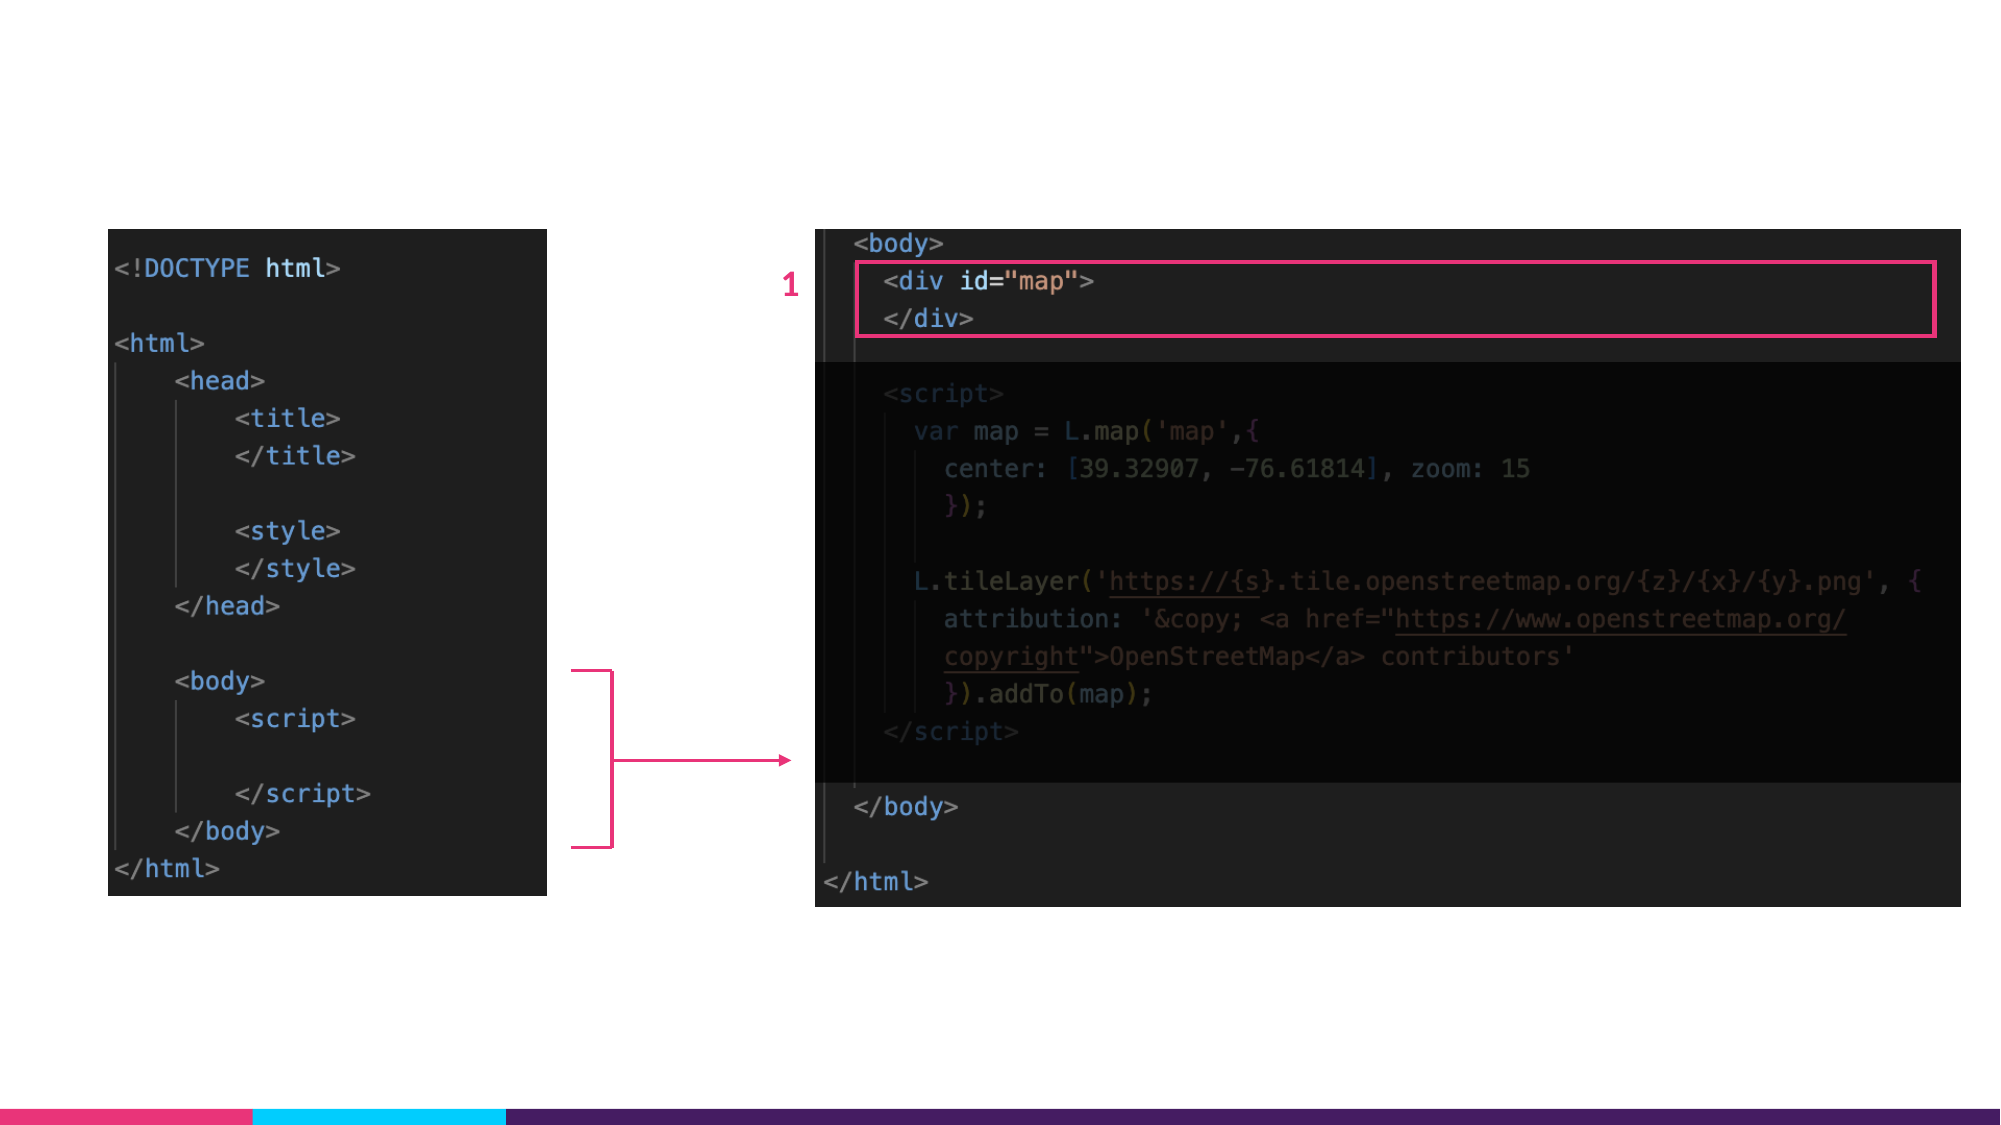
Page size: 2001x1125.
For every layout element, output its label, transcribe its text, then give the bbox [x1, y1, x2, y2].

picture [108, 229, 547, 896]
text_box 1 [765, 251, 814, 312]
picture [814, 229, 1961, 907]
